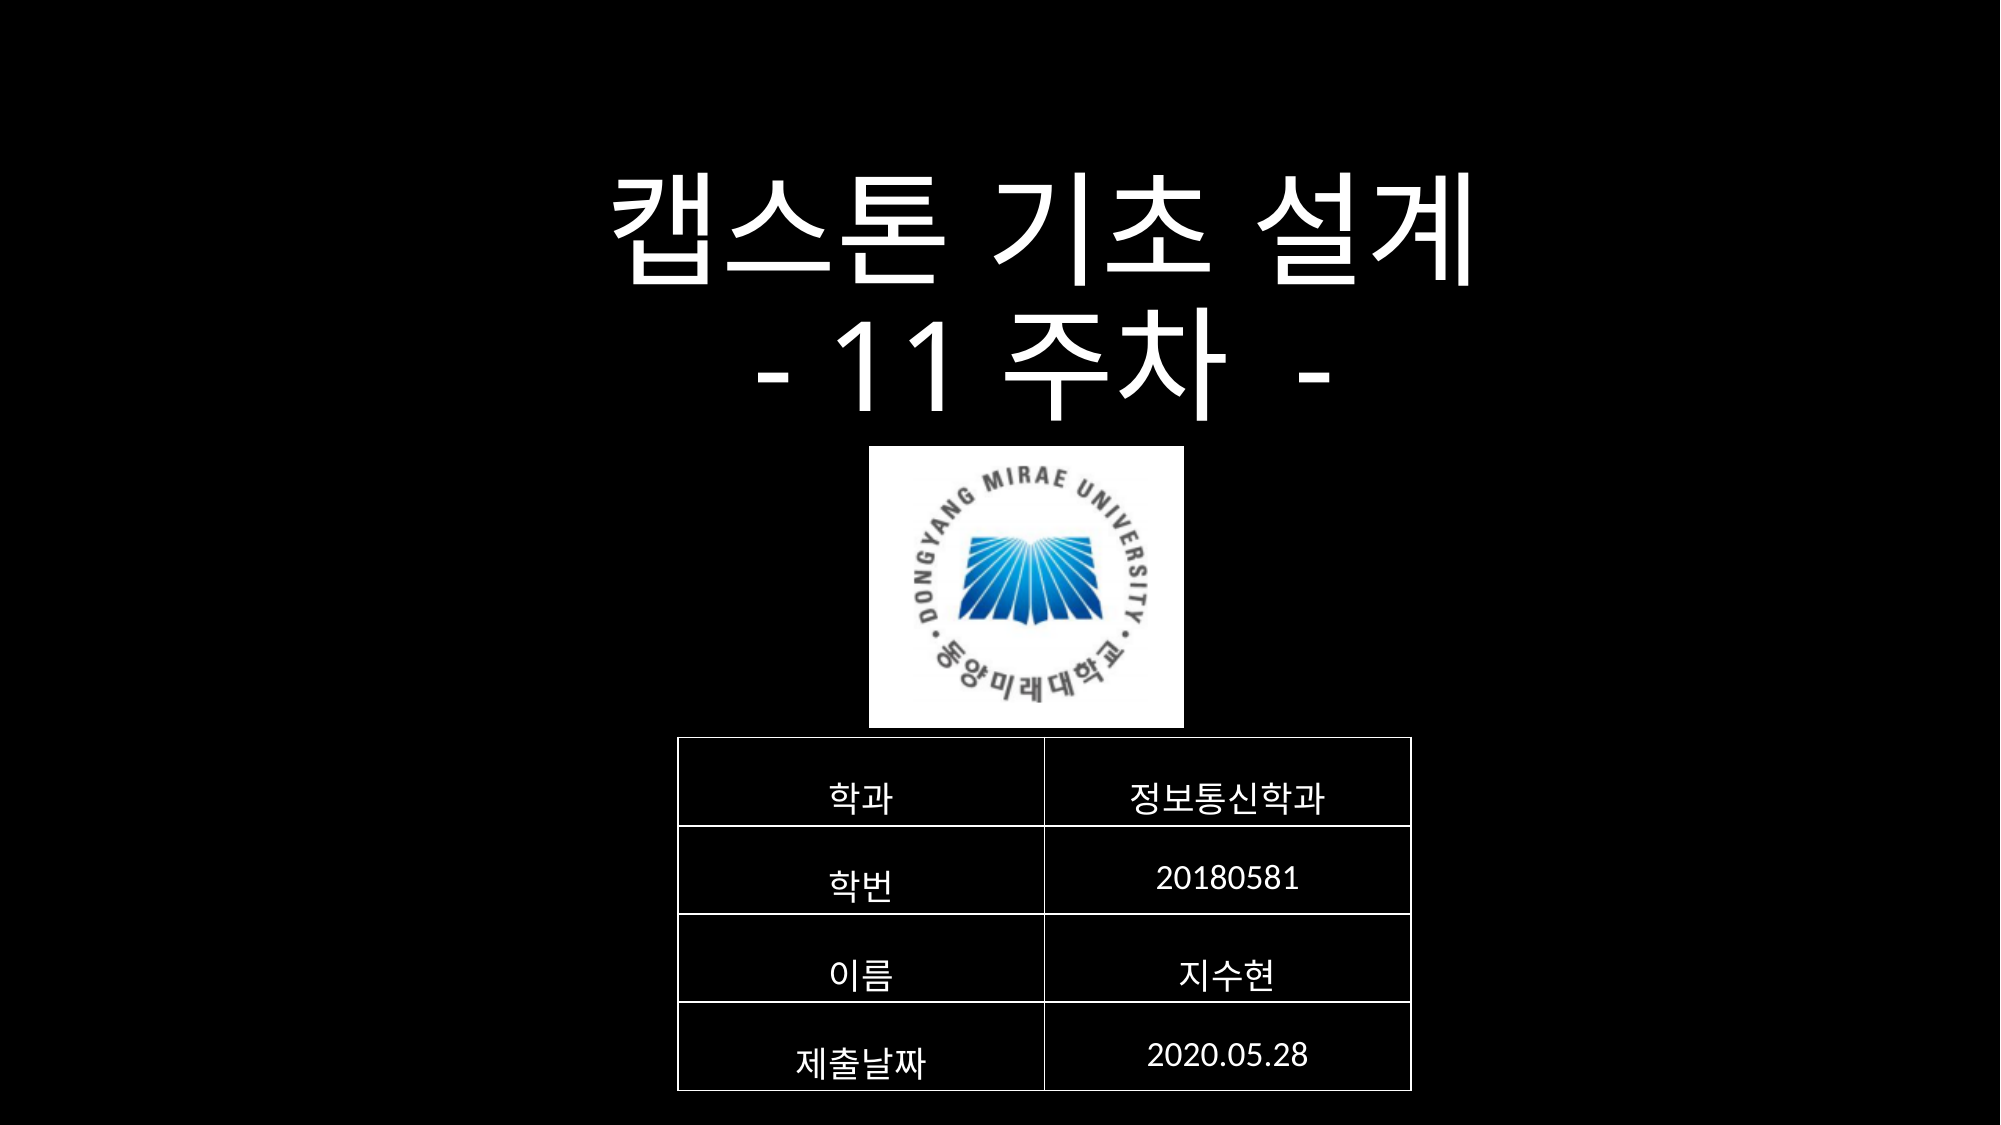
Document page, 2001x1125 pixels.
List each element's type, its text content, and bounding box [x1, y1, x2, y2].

table_header 학과 [679, 738, 1044, 825]
table_cell 지수현 [1045, 915, 1410, 1001]
title 캡스톤 기초 설계 - 11주차 - [294, 54, 1795, 447]
table_cell 2020.05.28 [1045, 1003, 1410, 1090]
table_cell 20180581 [1045, 827, 1410, 913]
table_cell 제출날짜 [679, 1003, 1044, 1090]
text_box [516, 250, 2000, 326]
picture [869, 446, 1184, 728]
table_cell 학번 [679, 827, 1044, 913]
table_header 정보통신학과 [1045, 738, 1410, 825]
table_cell 이름 [679, 915, 1044, 1001]
